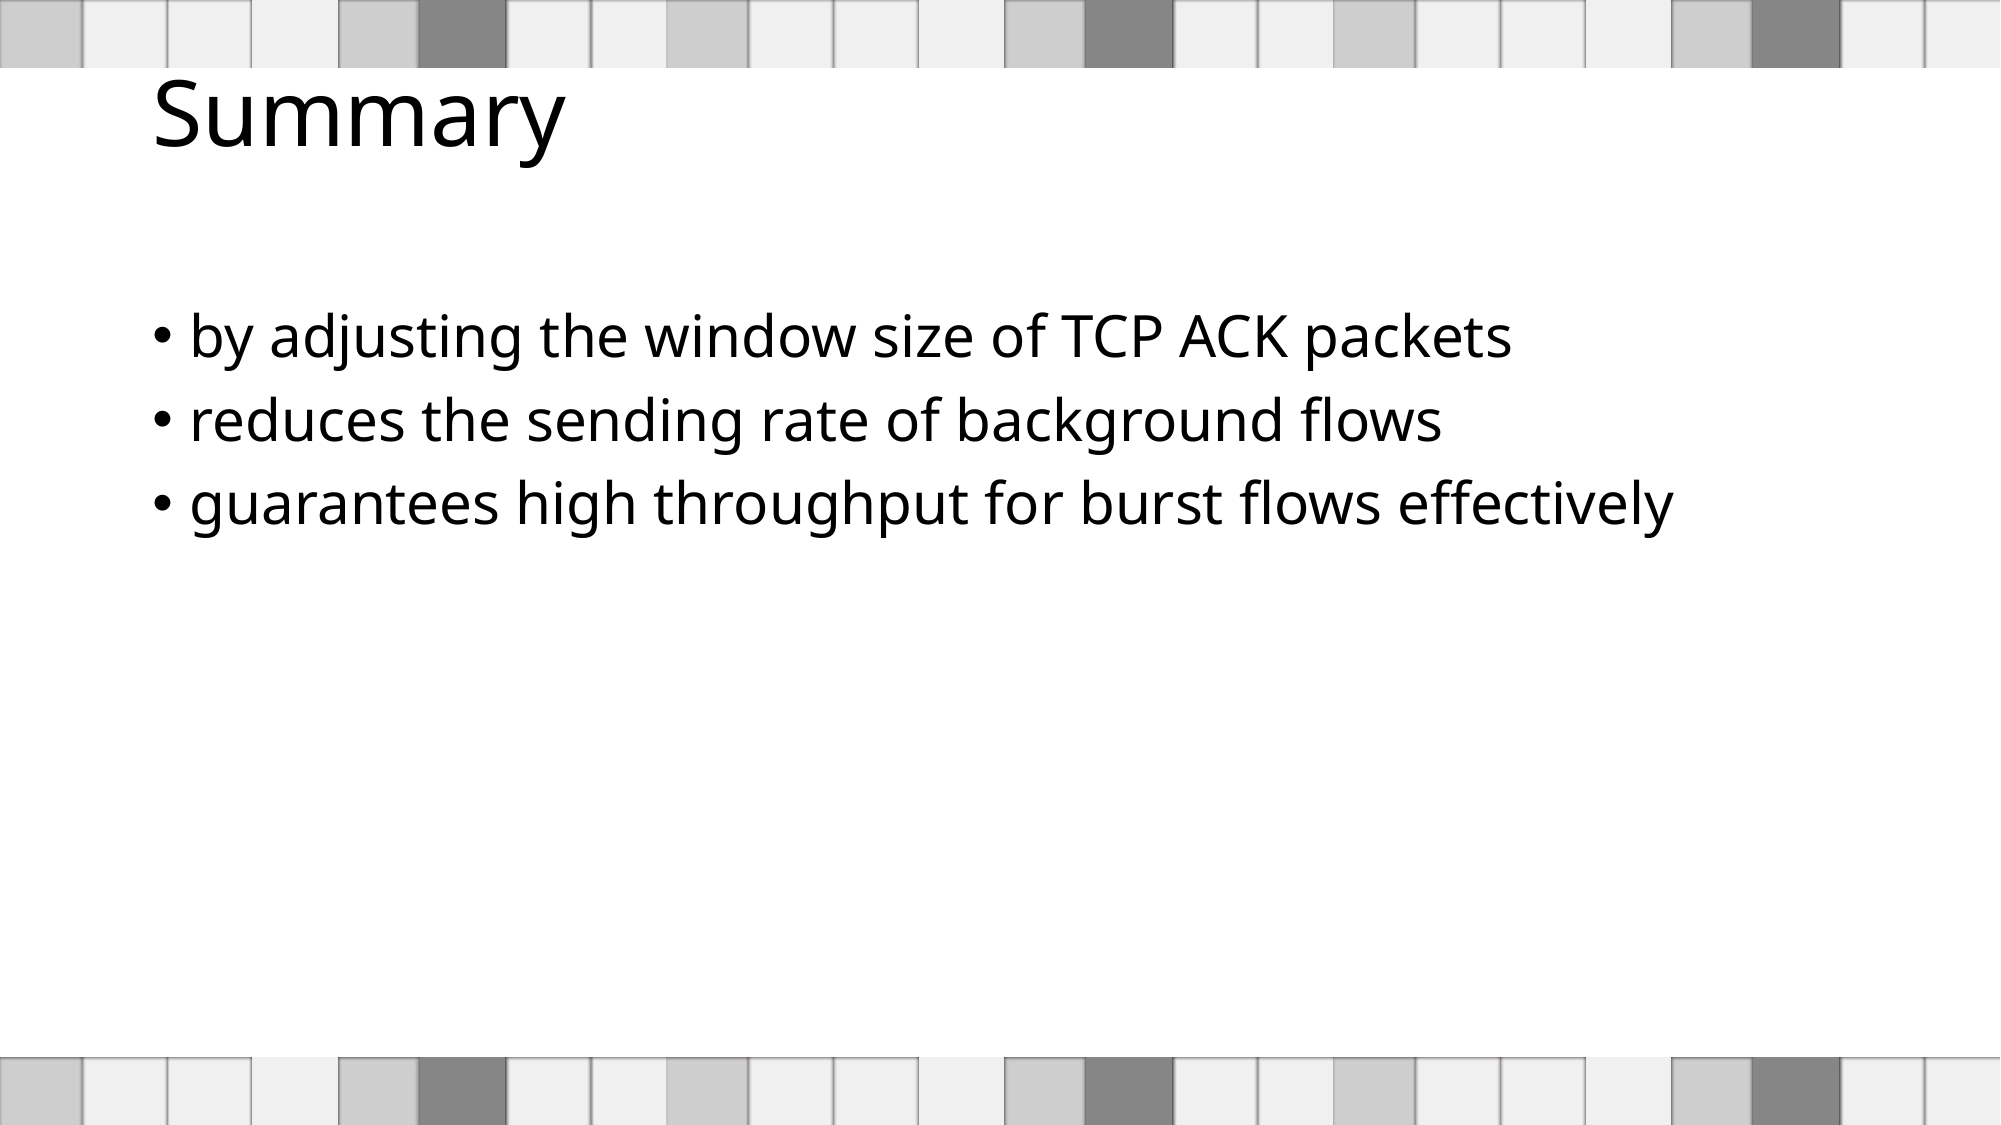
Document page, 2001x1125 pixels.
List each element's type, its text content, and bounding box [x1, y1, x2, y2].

picture [0, 0, 2000, 68]
list by adjusting the window size of TCP ACK packets reduces the sending rate of background flows guarantees high throughput for burst flows effectively [137, 299, 1863, 1014]
title Summary [137, 59, 1863, 278]
picture [0, 1057, 2000, 1125]
